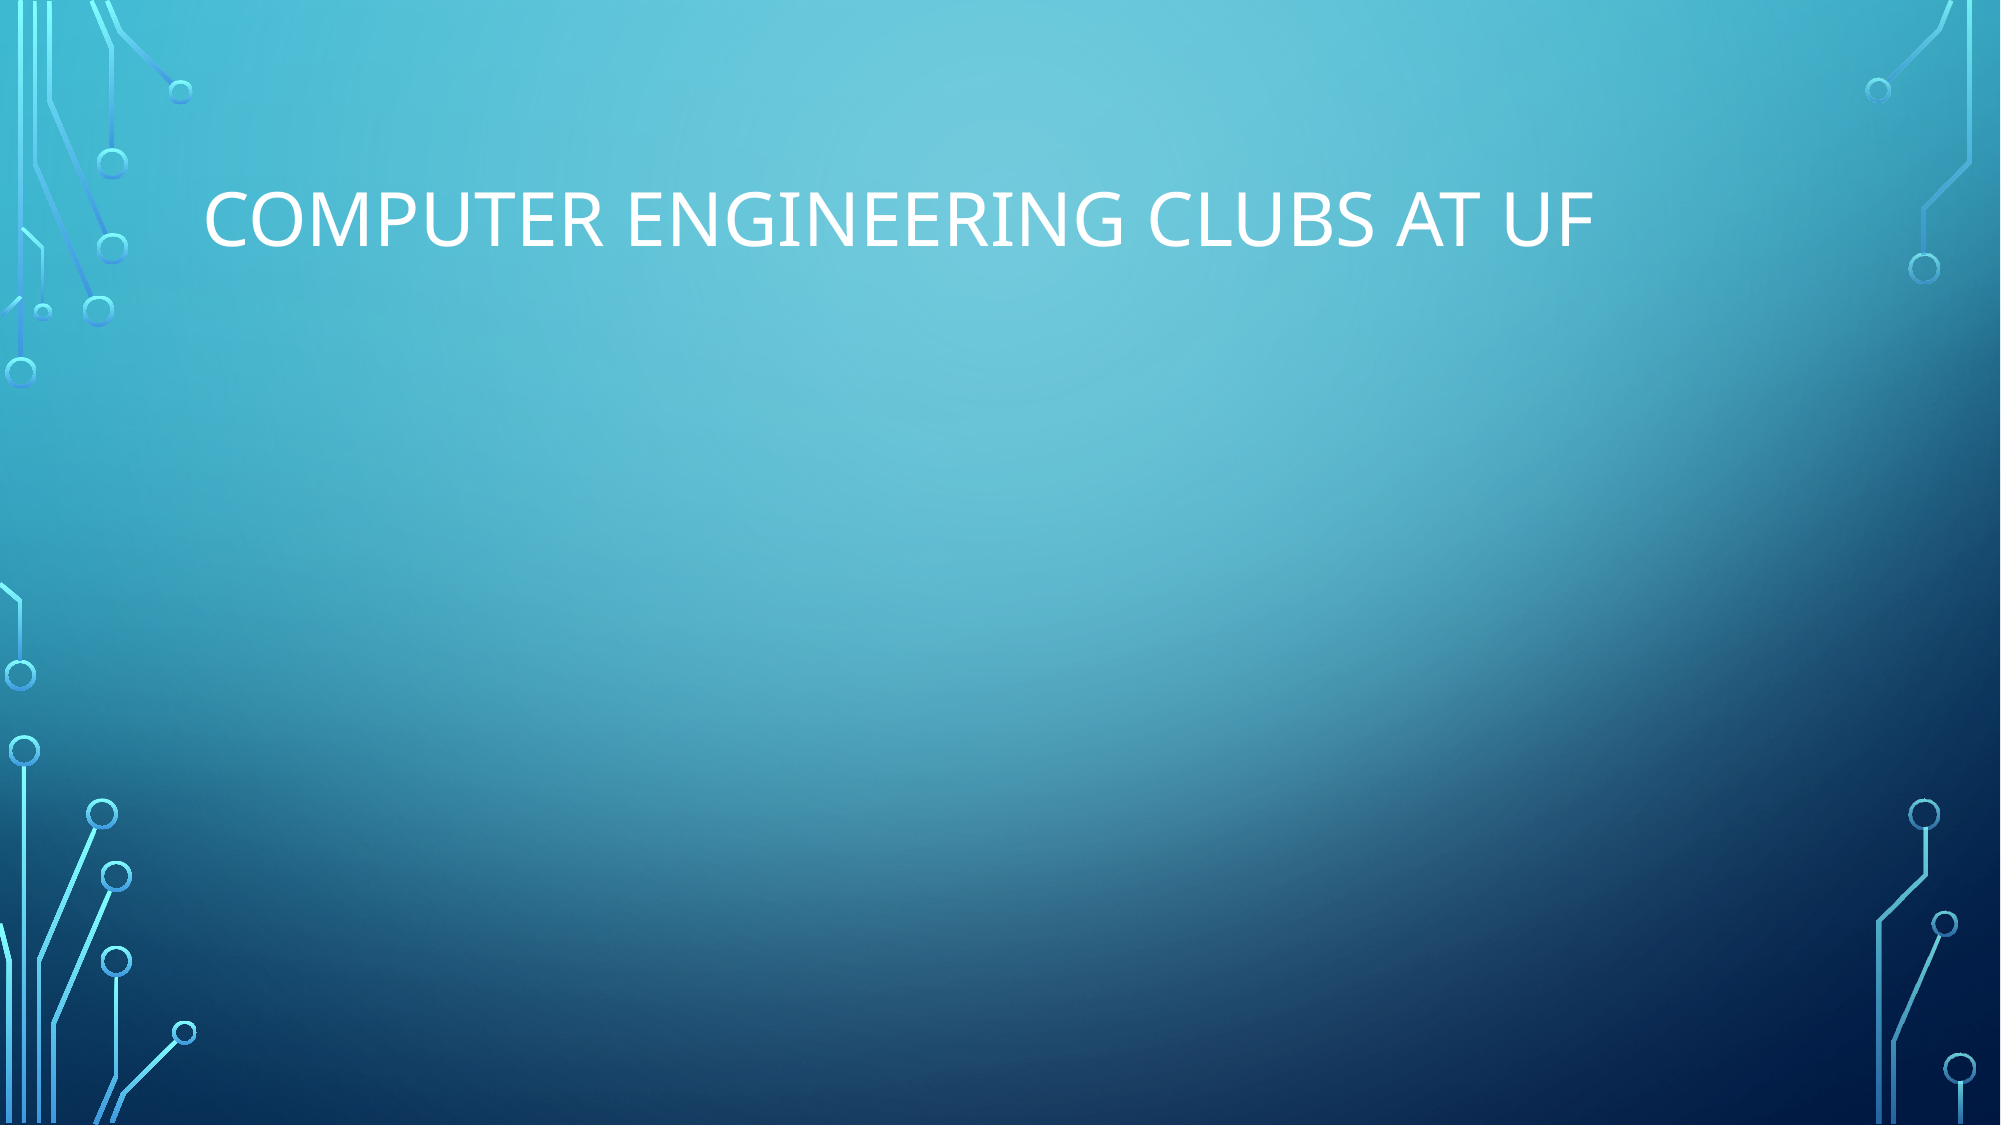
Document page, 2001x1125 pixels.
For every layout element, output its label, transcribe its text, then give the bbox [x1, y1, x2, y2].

title Computer engineering clubs at uf [187, 101, 1813, 344]
